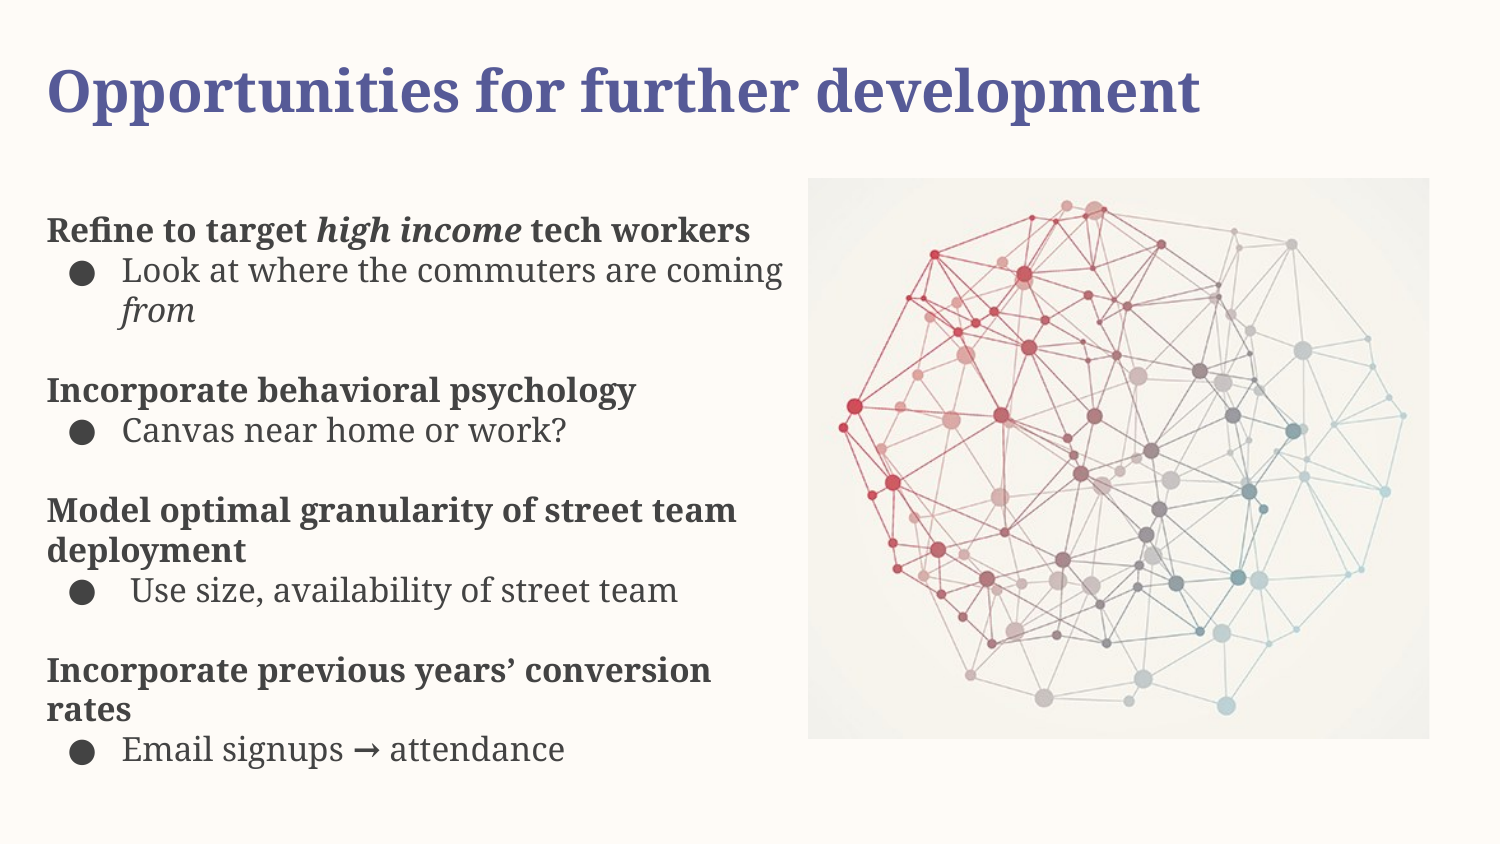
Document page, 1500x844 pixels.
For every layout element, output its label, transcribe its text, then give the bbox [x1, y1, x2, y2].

picture [807, 177, 1430, 739]
list Refine to target high income tech workers Look at where the commuters are coming from Incorporate behavioral psychology Canvas near home or work? Model optimal granularity of street team deployment Use size, availability of street team Incorporate previous years’ conversion rates Email signups → attendance [31, 188, 814, 749]
title Opportunities for further development [31, 39, 1430, 134]
